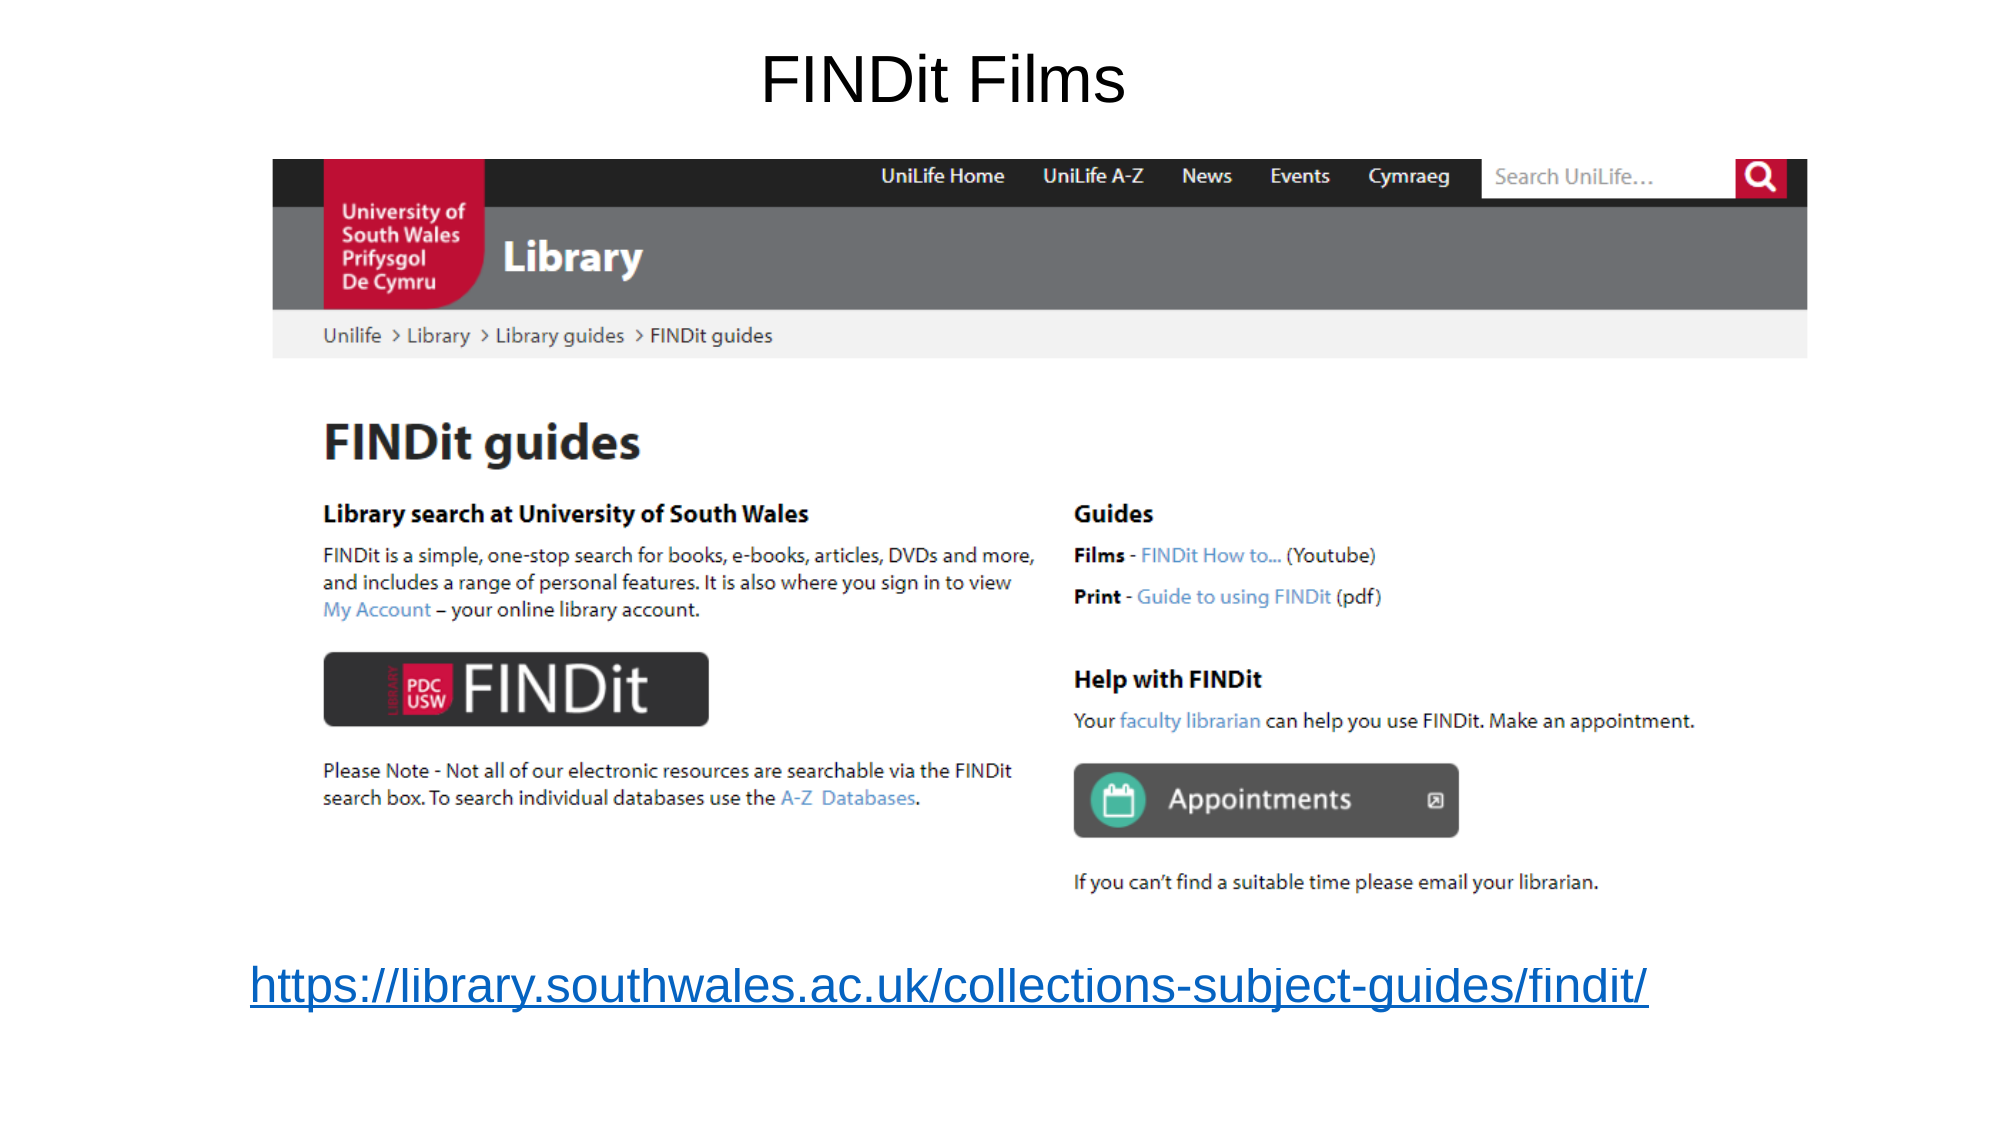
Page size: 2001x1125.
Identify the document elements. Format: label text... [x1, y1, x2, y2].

text_box FINDit Films [745, 28, 1411, 123]
picture [272, 159, 1808, 968]
text_box https://library.southwales.ac.uk/collections-subject-guides/findit/ [234, 944, 1767, 1020]
